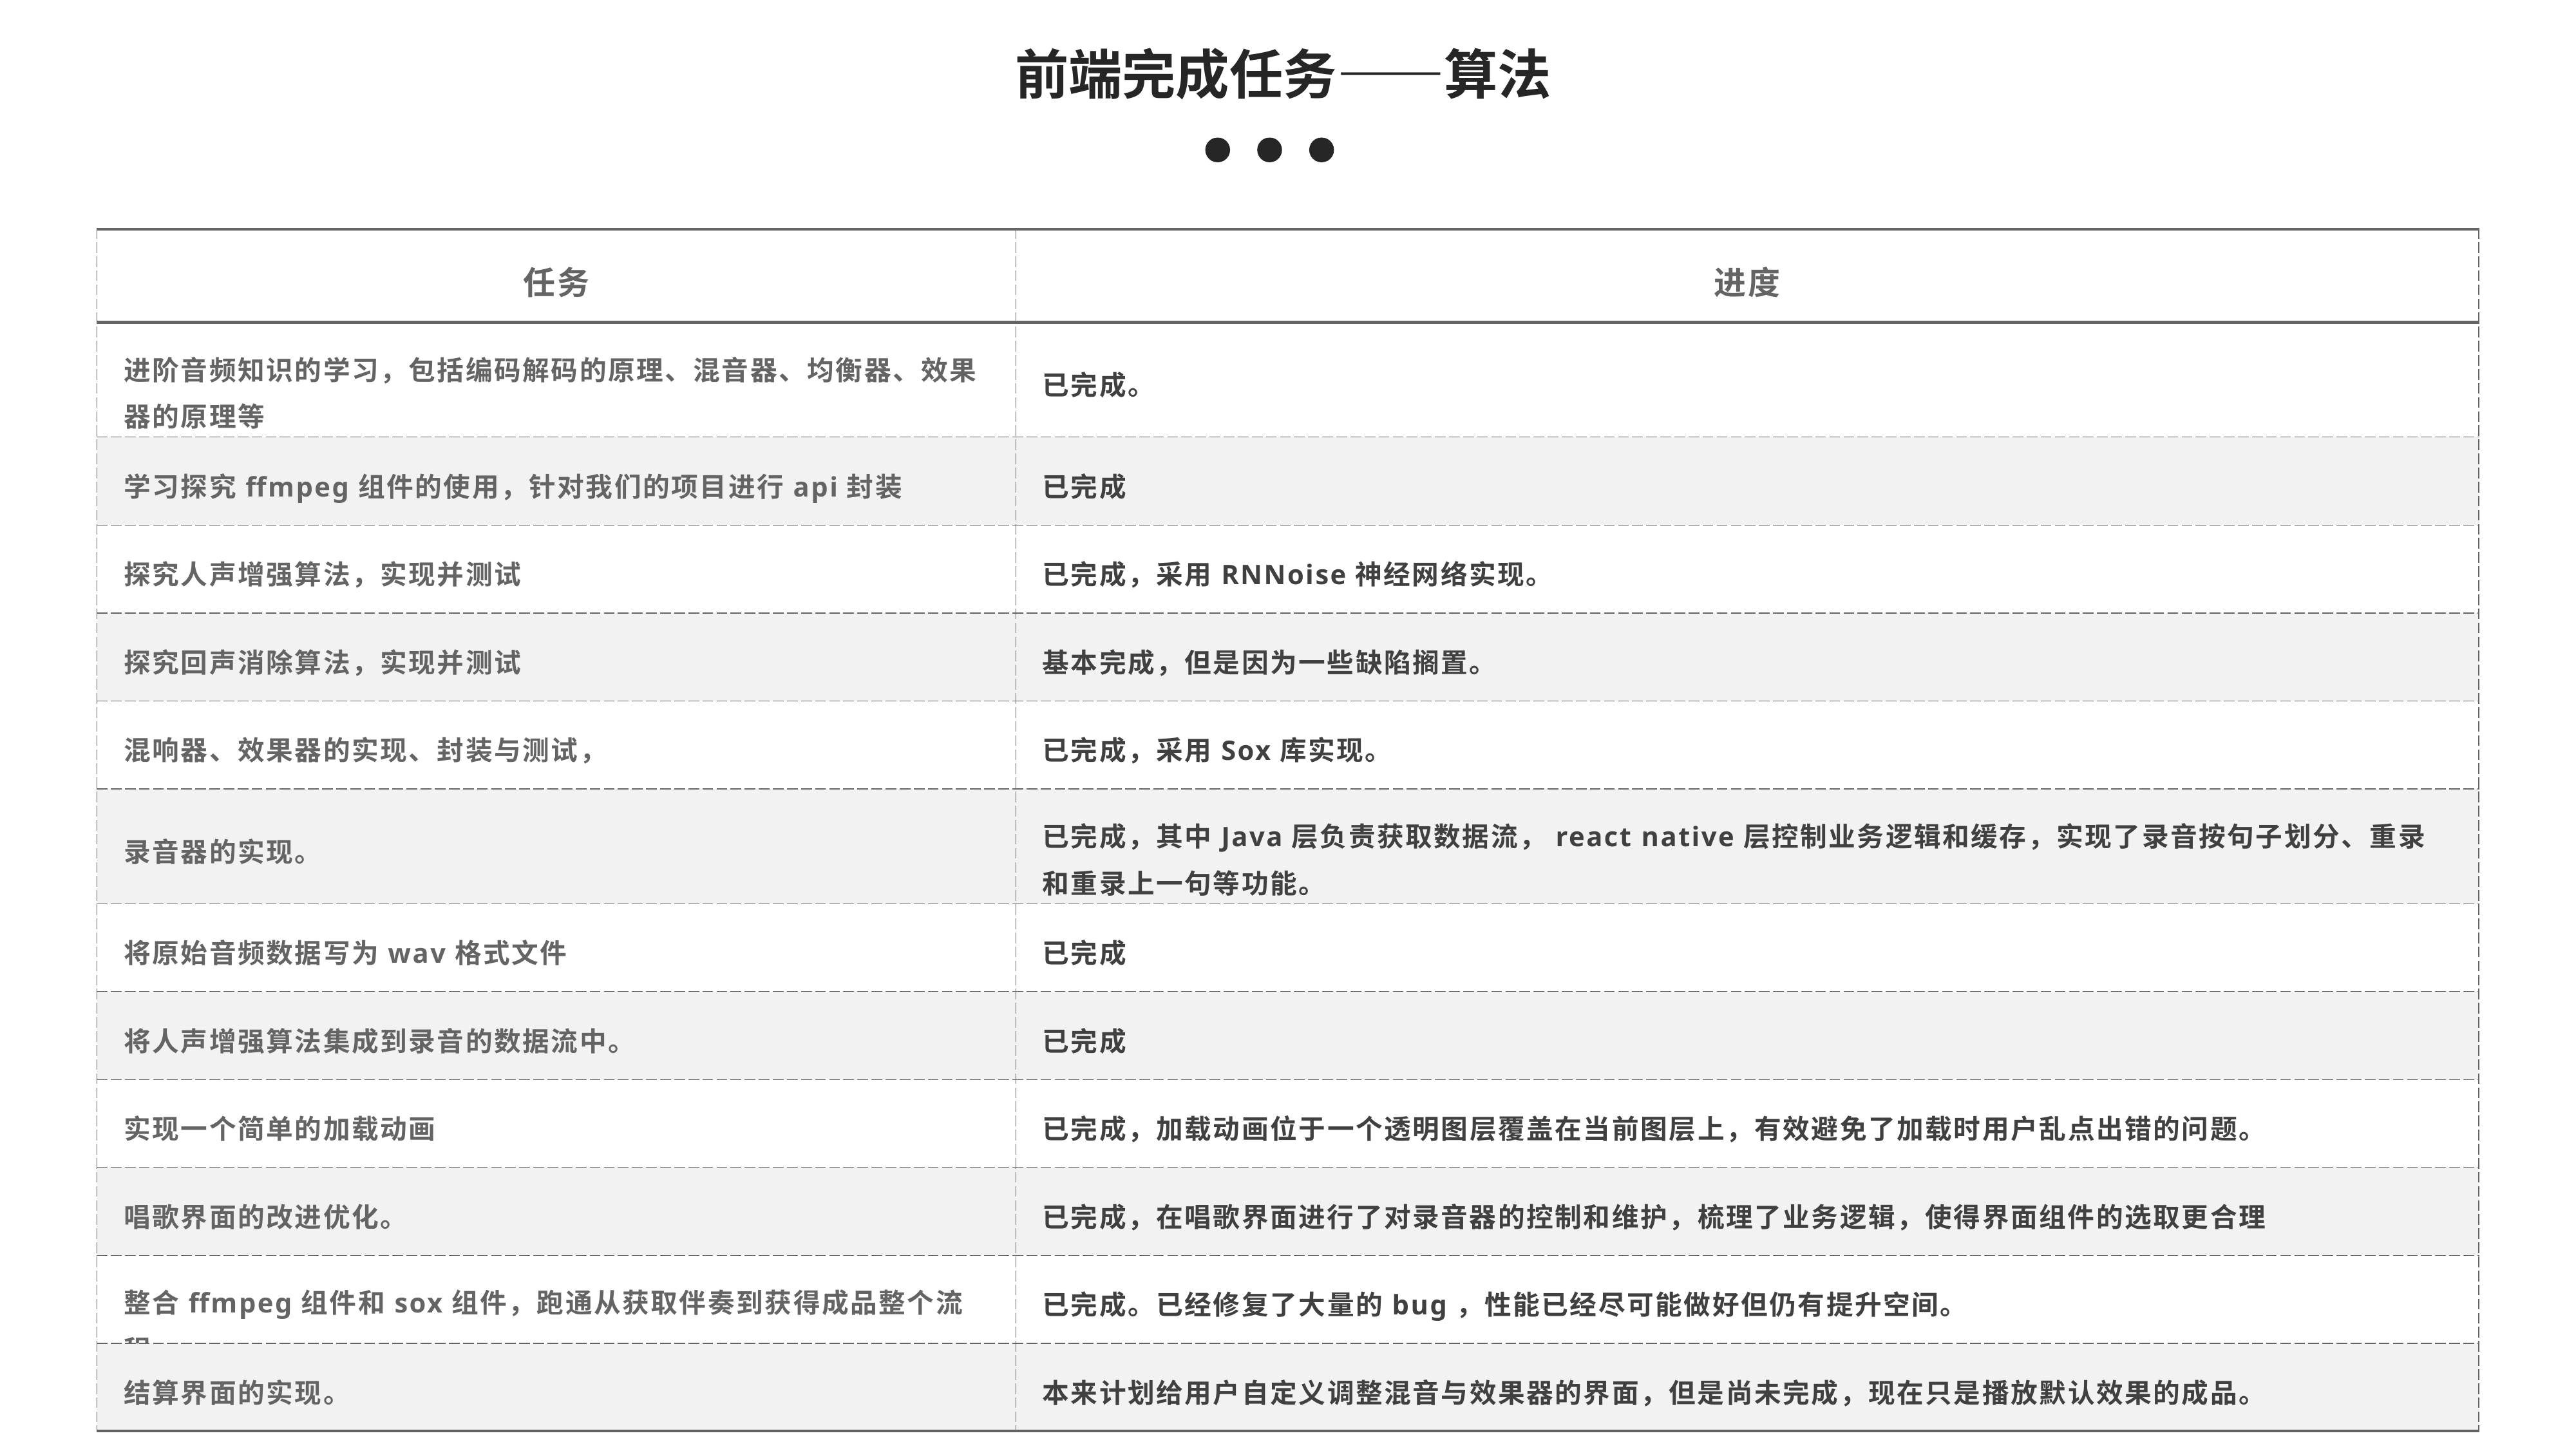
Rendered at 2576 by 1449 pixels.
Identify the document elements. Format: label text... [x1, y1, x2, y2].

table_cell 唱歌界面的改进优化。 [97, 1168, 1016, 1255]
table_header 进度 [1016, 231, 2479, 321]
table_cell 录音器的实现。 [97, 789, 1016, 904]
table_cell 已完成。 [1016, 324, 2479, 437]
table_cell 结算界面的实现。 [97, 1343, 1016, 1430]
table_cell 实现一个简单的加载动画 [97, 1079, 1016, 1168]
table_cell 进阶音频知识的学习，包括编码解码的原理、混音器、均衡器、效果器的原理等 [97, 324, 1016, 437]
table_cell 基本完成，但是因为一些缺陷搁置。 [1016, 613, 2479, 701]
table_cell 将原始音频数据写为wav格式文件 [97, 904, 1016, 992]
table_cell 已完成，在唱歌界面进行了对录音器的控制和维护，梳理了业务逻辑，使得界面组件的选取更合理 [1016, 1168, 2479, 1255]
table_cell 已完成，采用RNNoise神经网络实现。 [1016, 525, 2479, 613]
table_cell 探究人声增强算法，实现并测试 [97, 525, 1016, 613]
text_box [1204, 137, 1231, 164]
table_cell 已完成 [1016, 992, 2479, 1079]
table_cell 学习探究ffmpeg组件的使用，针对我们的项目进行api封装 [97, 437, 1016, 525]
table_cell 已完成，采用Sox库实现。 [1016, 701, 2479, 789]
text_box [1256, 137, 1283, 164]
table_cell 探究回声消除算法，实现并测试 [97, 613, 1016, 701]
table_cell 已完成，其中Java层负责获取数据流，react native层控制业务逻辑和缓存，实现了录音按句子划分、重录和重录上一句等功能。 [1016, 789, 2479, 904]
table_cell 已完成，加载动画位于一个透明图层覆盖在当前图层上，有效避免了加载时用户乱点出错的问题。 [1016, 1079, 2479, 1168]
text_box 前端完成任务——算法 [970, 36, 1596, 110]
table_header 任务 [97, 231, 1016, 321]
text_box [1308, 137, 1335, 164]
table_cell 混响器、效果器的实现、封装与测试， [97, 701, 1016, 789]
table_cell 将人声增强算法集成到录音的数据流中。 [97, 992, 1016, 1079]
table_cell 已完成。已经修复了大量的bug，性能已经尽可能做好但仍有提升空间。 [1016, 1255, 2479, 1343]
table_cell 本来计划给用户自定义调整混音与效果器的界面，但是尚未完成，现在只是播放默认效果的成品。 [1016, 1343, 2479, 1430]
table_cell 已完成 [1016, 904, 2479, 992]
table_cell 整合ffmpeg组件和sox组件，跑通从获取伴奏到获得成品整个流程。 [97, 1255, 1016, 1343]
table_cell 已完成 [1016, 437, 2479, 525]
